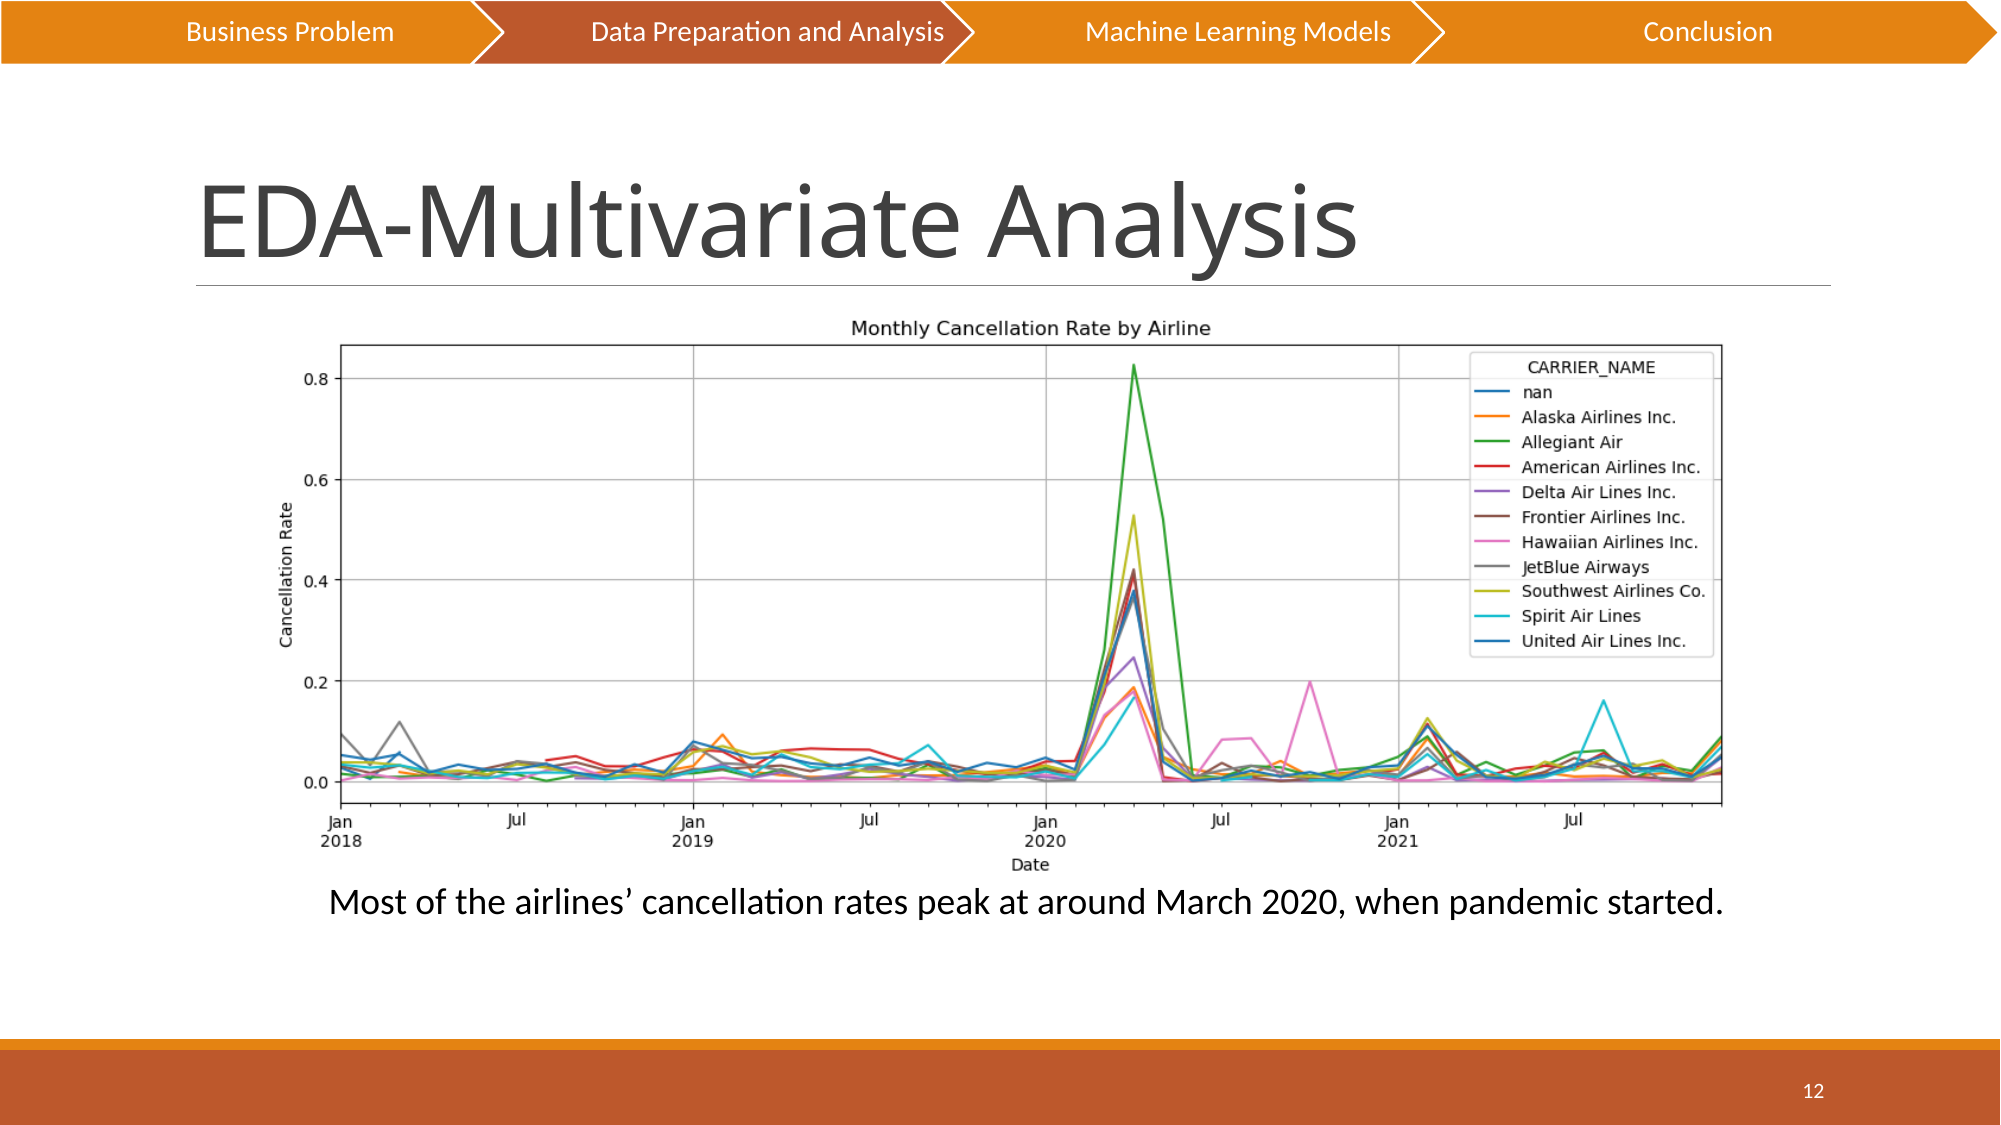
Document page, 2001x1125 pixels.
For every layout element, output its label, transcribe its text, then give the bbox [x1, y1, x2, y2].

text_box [0, 0, 2000, 66]
title EDA-Multivariate Analysis [180, 76, 1830, 285]
text_box Most of the airlines’ cancellation rates peak at around March 2020, when pandemic started. [313, 869, 1758, 930]
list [267, 309, 1733, 886]
slide_number 12 [1624, 1059, 1840, 1120]
